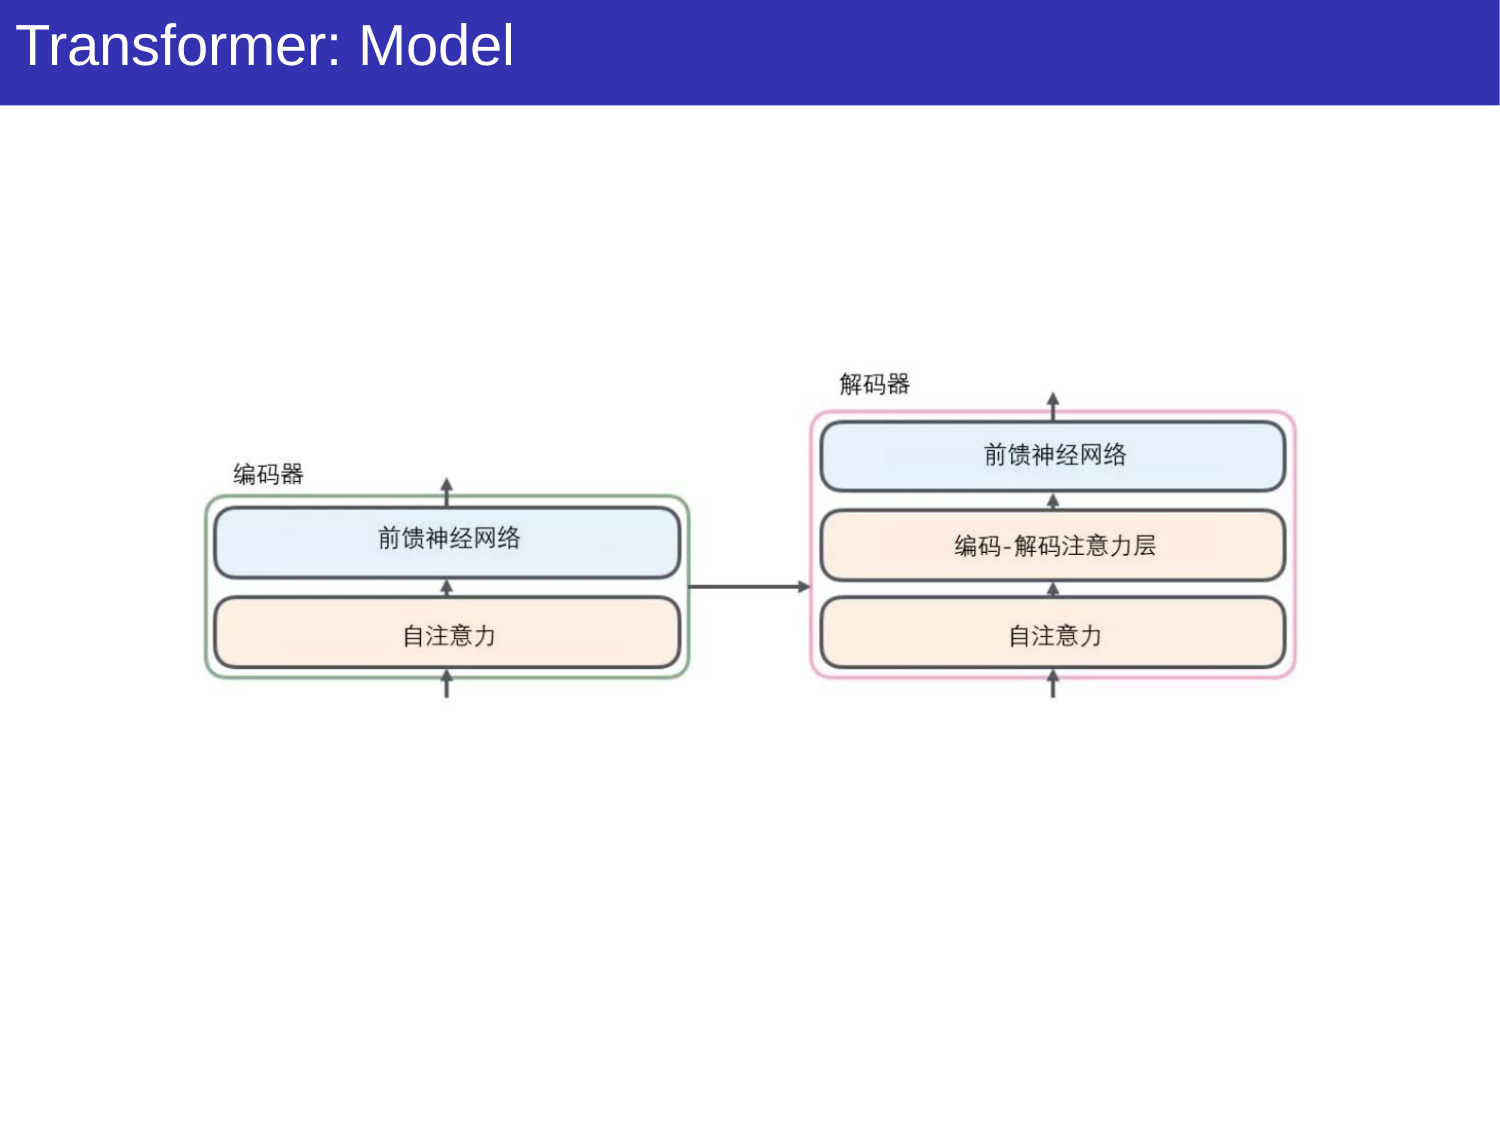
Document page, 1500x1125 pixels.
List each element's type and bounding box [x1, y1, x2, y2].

picture [195, 366, 1304, 705]
text_box [0, 0, 1500, 106]
